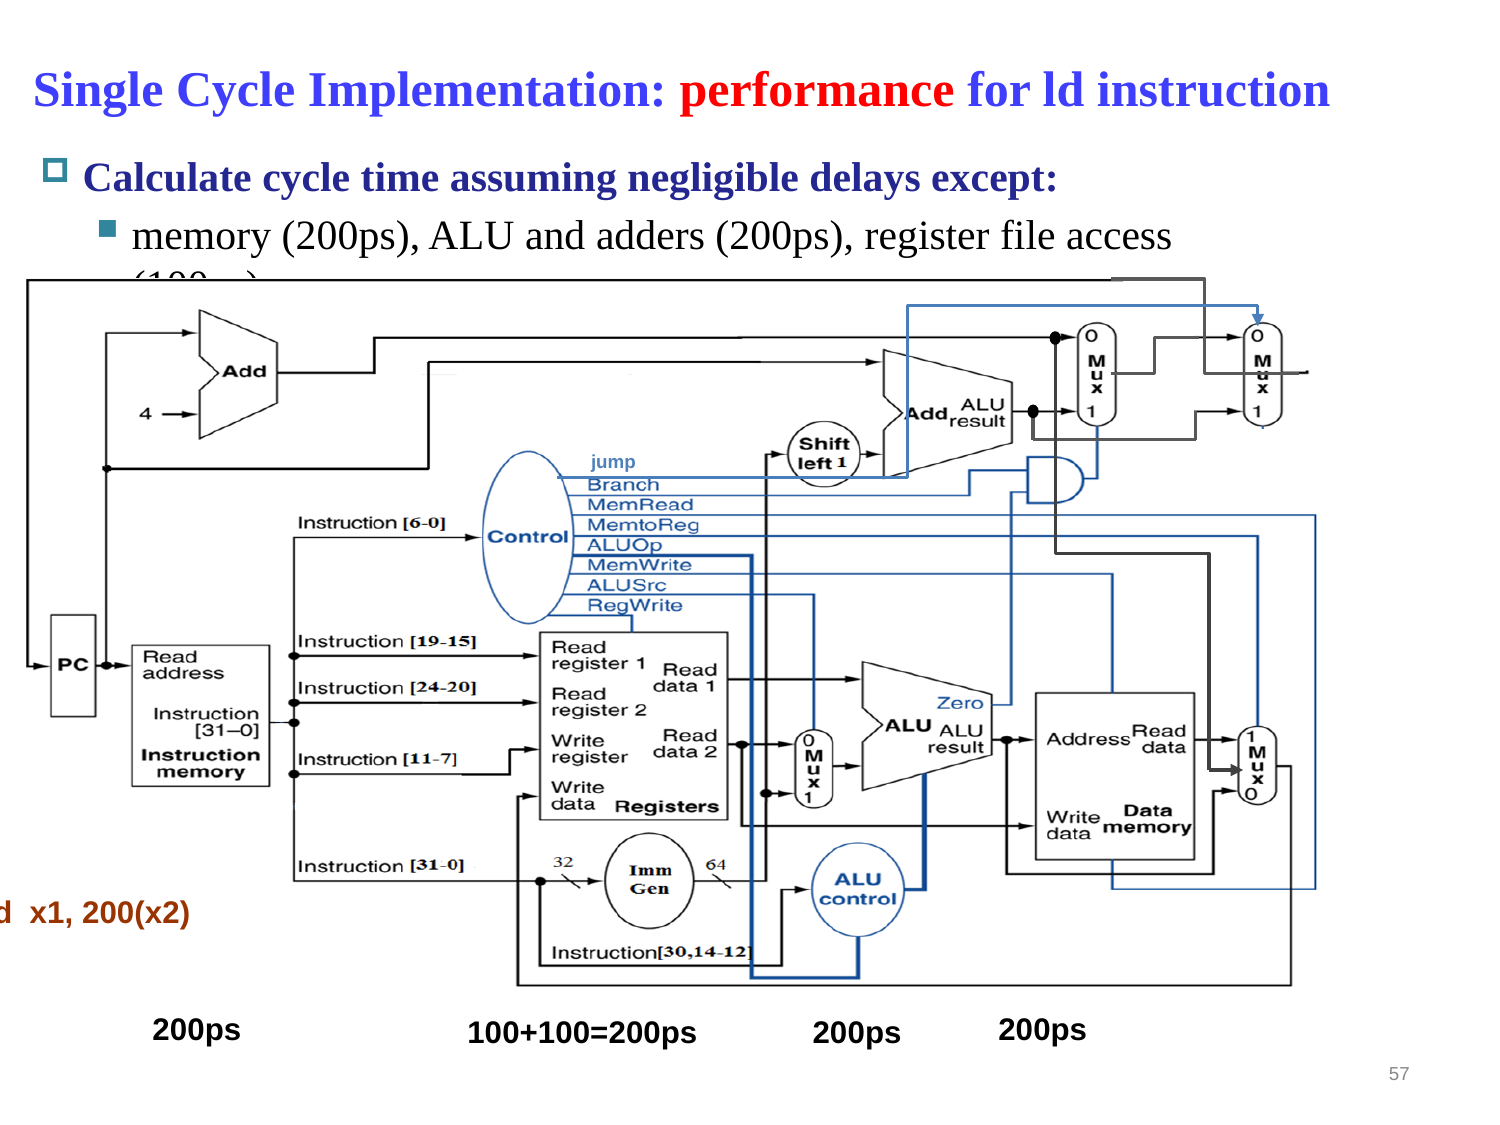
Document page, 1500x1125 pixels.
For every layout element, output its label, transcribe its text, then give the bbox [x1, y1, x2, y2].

list Calculate cycle time assuming negligible delays except: memory (200ps), ALU and adders (200ps), register file access (100ps) [25, 141, 1325, 454]
text_box ld x1, 200(x2) [0, 885, 20, 938]
slide_number 57 [1074, 1042, 1425, 1103]
title Single Cycle Implementation: performance for ld instruction [17, 30, 1500, 149]
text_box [25, 278, 1318, 1072]
